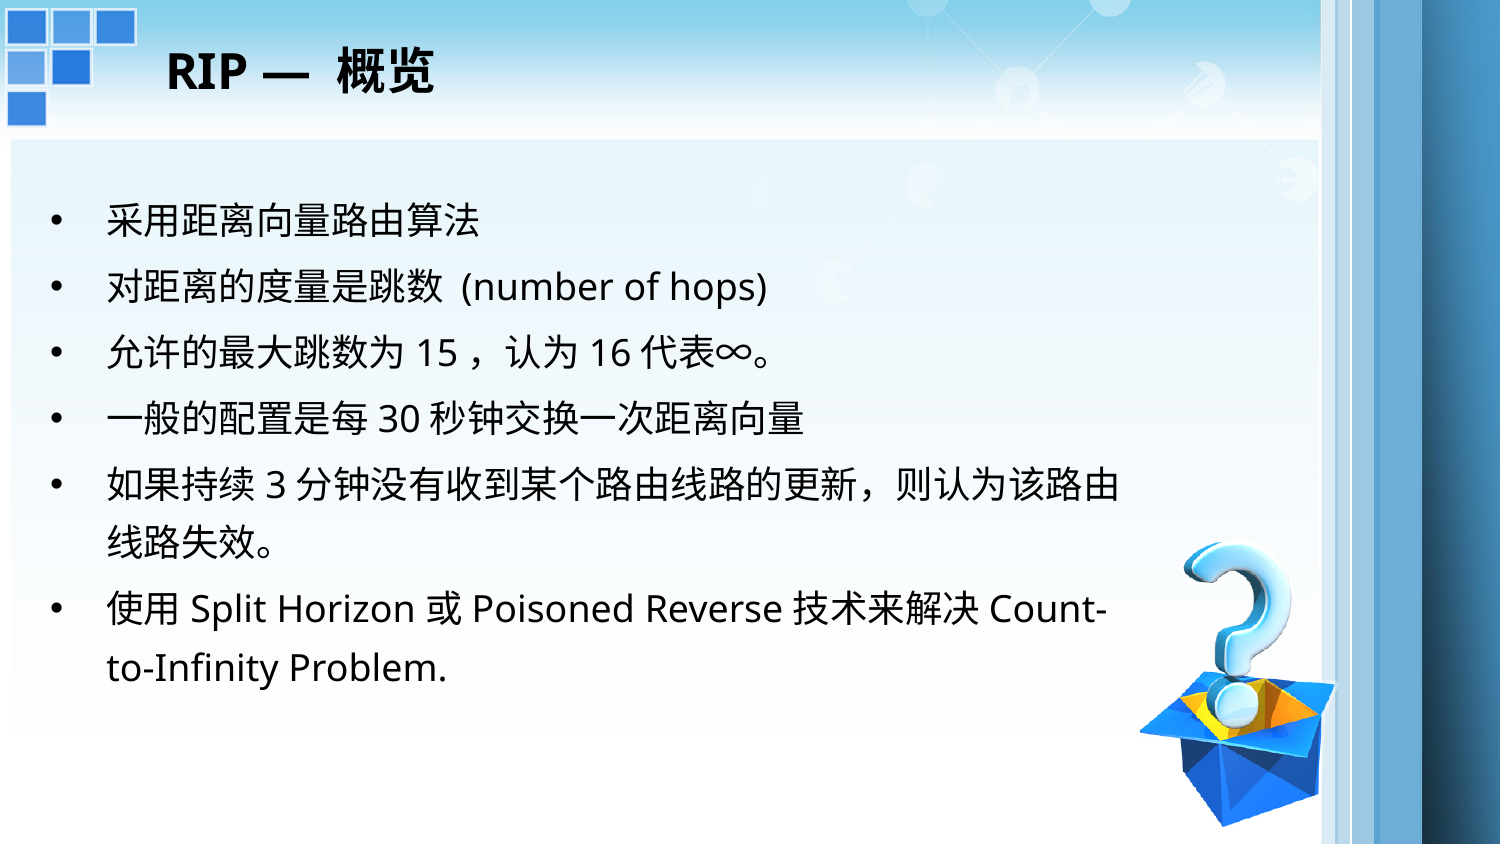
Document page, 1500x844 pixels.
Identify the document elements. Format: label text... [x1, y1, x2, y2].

list 采用距离向量路由算法 对距离的度量是跳数 (number of hops) 允许的最大跳数为15，认为16代表∞。 一般的配置是每30秒钟交换一次距离向量 如果持续3分钟没有收到某个路由线路的更新，则认为该路由线路失效。 使用Split Horizon或Poisoned Reverse技术来解决Count-to-Infinity Problem. [35, 175, 1140, 797]
picture [0, 0, 1500, 844]
text_box RIP — 概览 [149, 31, 1219, 107]
